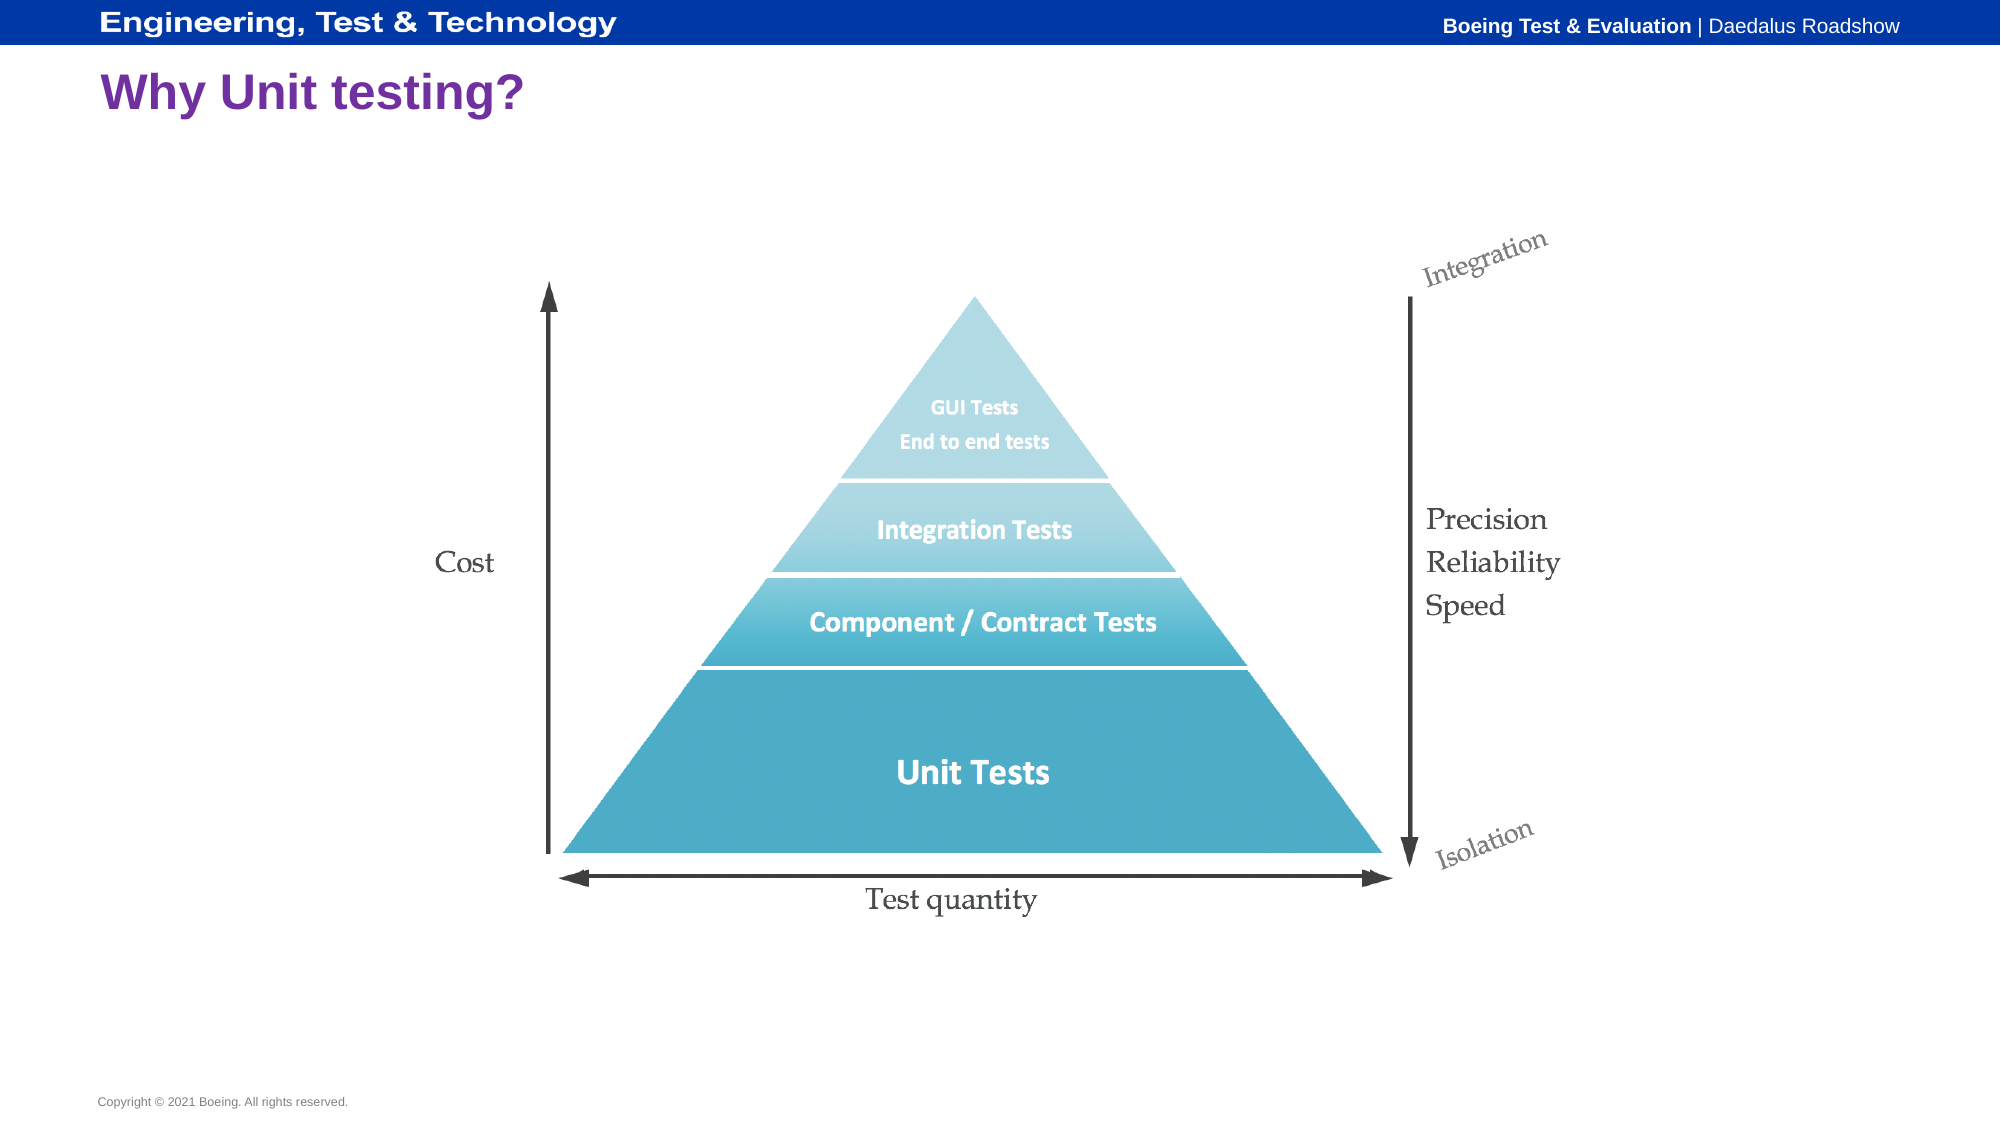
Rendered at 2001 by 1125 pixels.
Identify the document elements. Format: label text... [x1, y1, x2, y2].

title Why Unit testing? [100, 58, 1901, 121]
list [418, 215, 1583, 930]
picture [88, 2, 632, 46]
